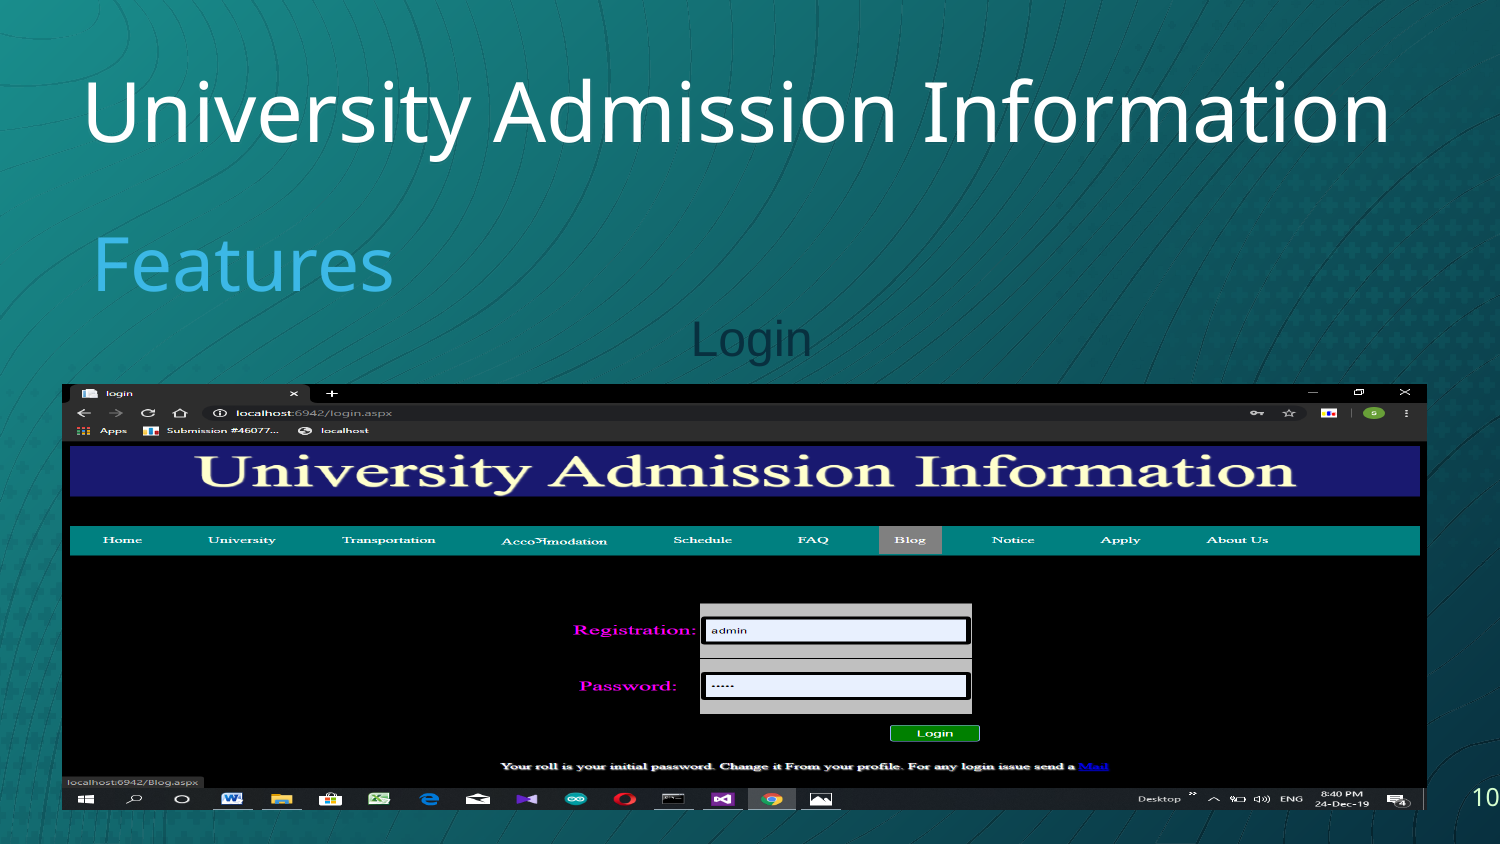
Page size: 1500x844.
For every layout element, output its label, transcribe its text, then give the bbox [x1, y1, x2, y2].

text_box University Admission Information [62, 21, 1413, 210]
text_box Features Login [76, 209, 1427, 384]
picture [62, 384, 1427, 810]
slide_number 10 [1409, 766, 1500, 832]
